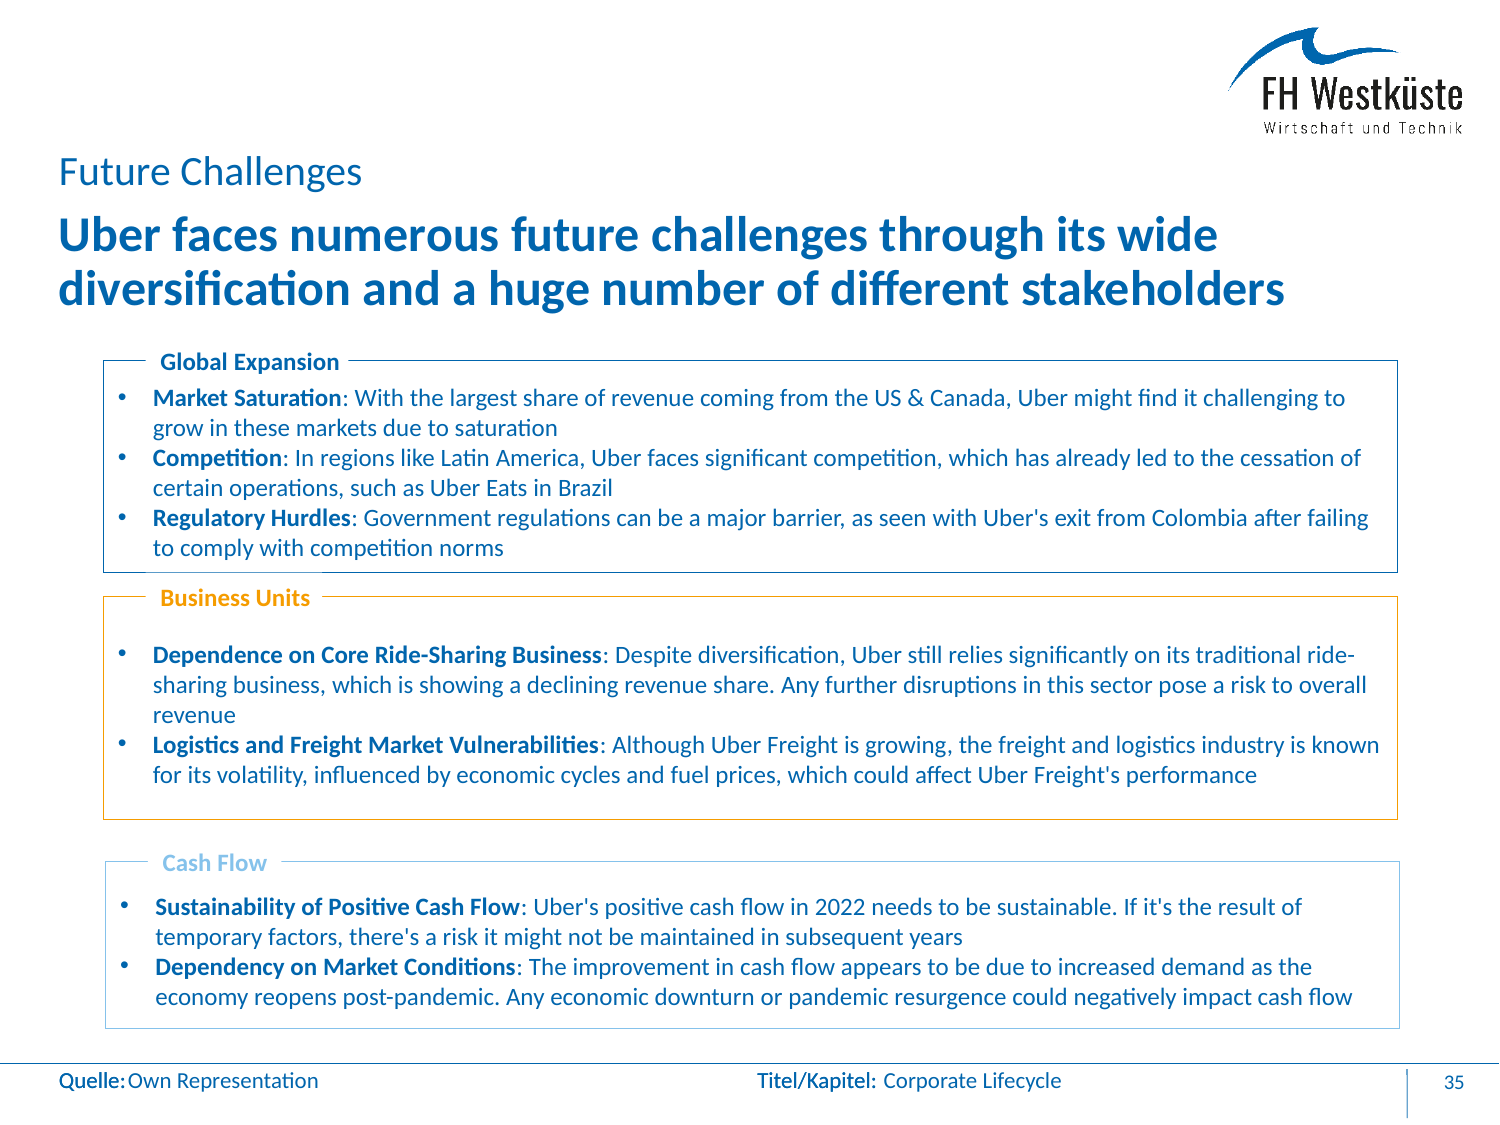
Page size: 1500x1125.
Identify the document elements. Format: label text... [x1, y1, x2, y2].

picture [1219, 19, 1474, 147]
slide_number 35 [1414, 1069, 1465, 1099]
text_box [103, 572, 1397, 820]
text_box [105, 843, 1400, 1029]
title Uber faces numerous future challenges through its wide diversification and a huge number of different stakeholders [59, 208, 1465, 315]
list Future Challenges [59, 149, 1465, 197]
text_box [103, 337, 1397, 572]
list Own Representation [127, 1069, 743, 1119]
list Corporate Lifecycle [883, 1069, 1400, 1119]
